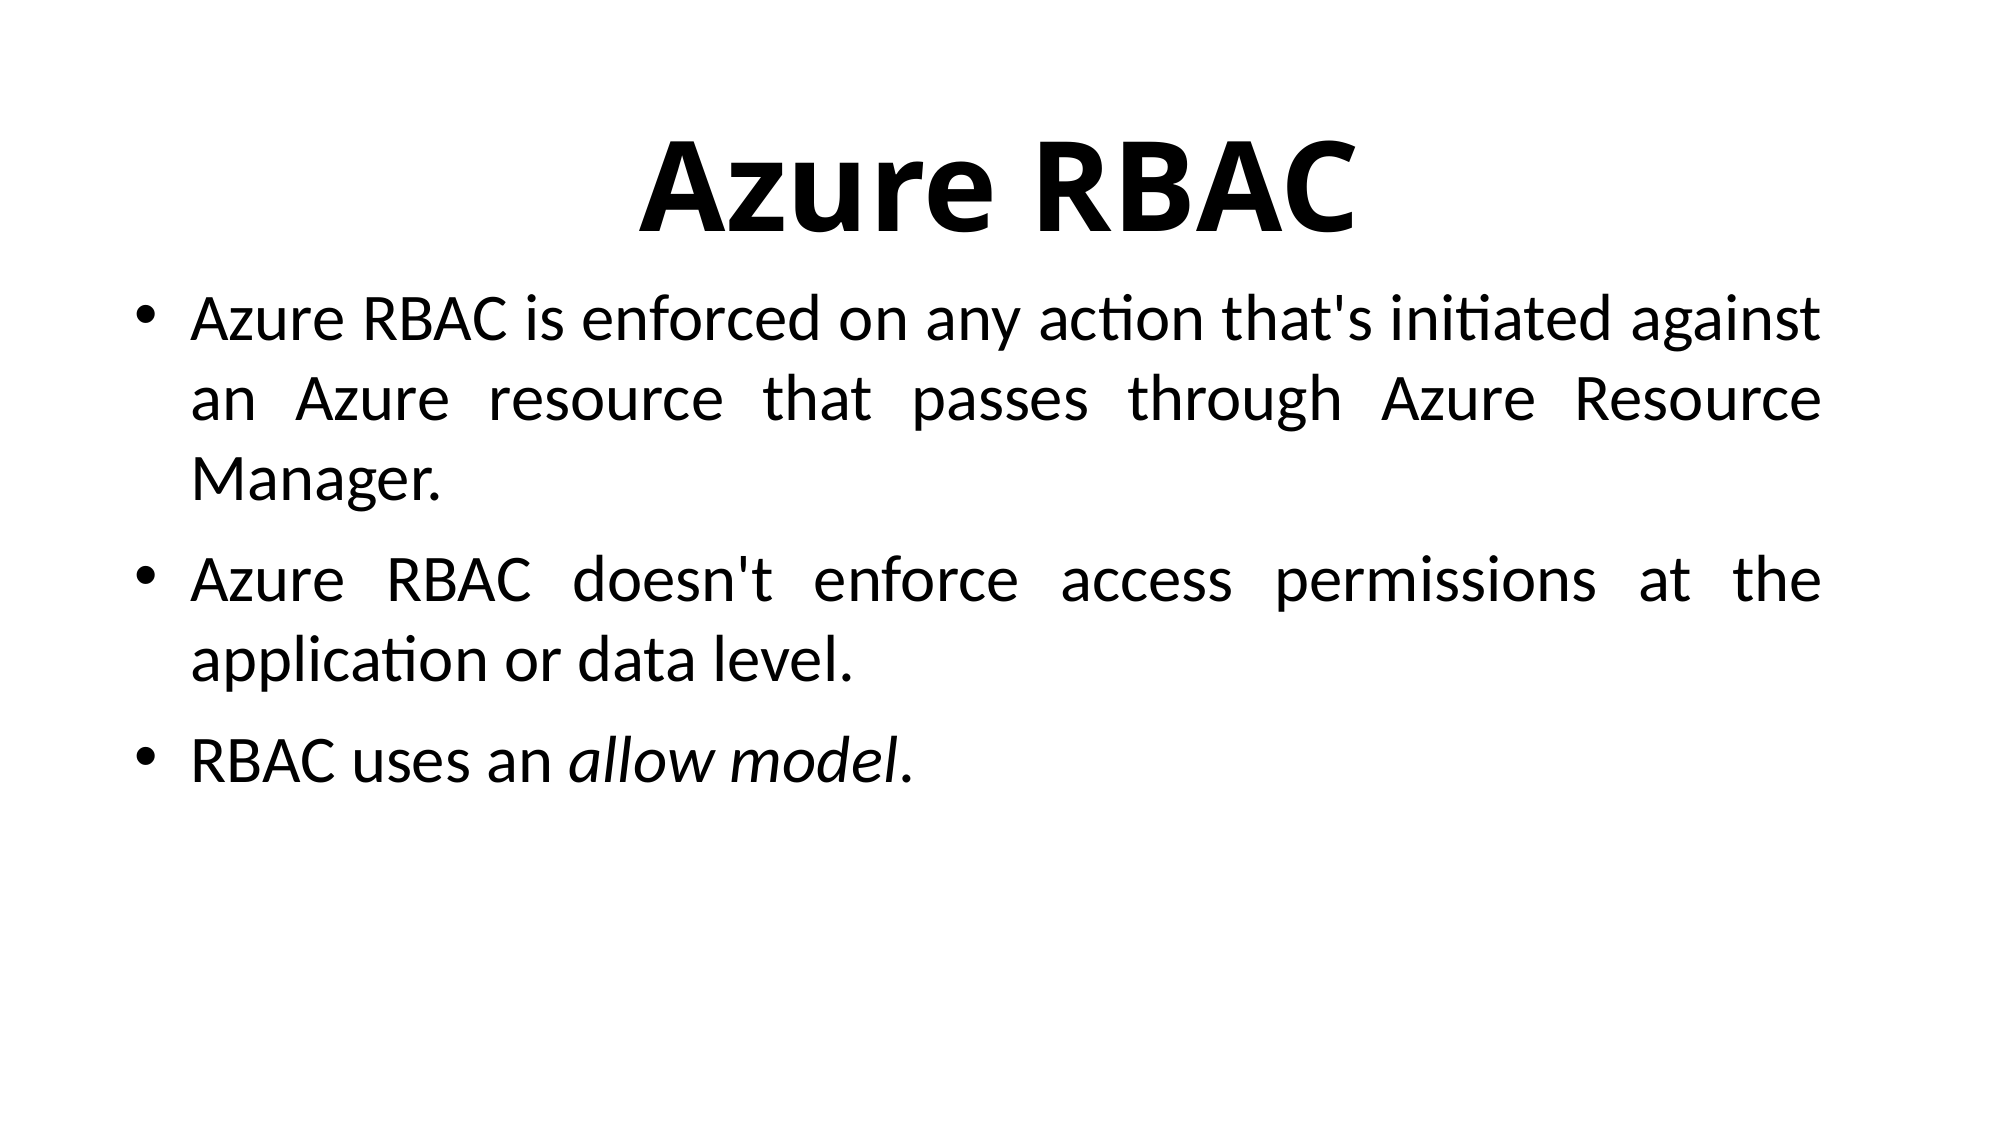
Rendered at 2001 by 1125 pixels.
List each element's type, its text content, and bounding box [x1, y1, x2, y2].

title Azure RBAC [249, 80, 1750, 265]
subtitle Azure RBAC is enforced on any action that's initiated against an Azure resource that passes through Azure Resource Manager. Azure RBAC doesn't enforce access permissions at the application or data level. RBAC uses an allow model. [119, 265, 1839, 1096]
